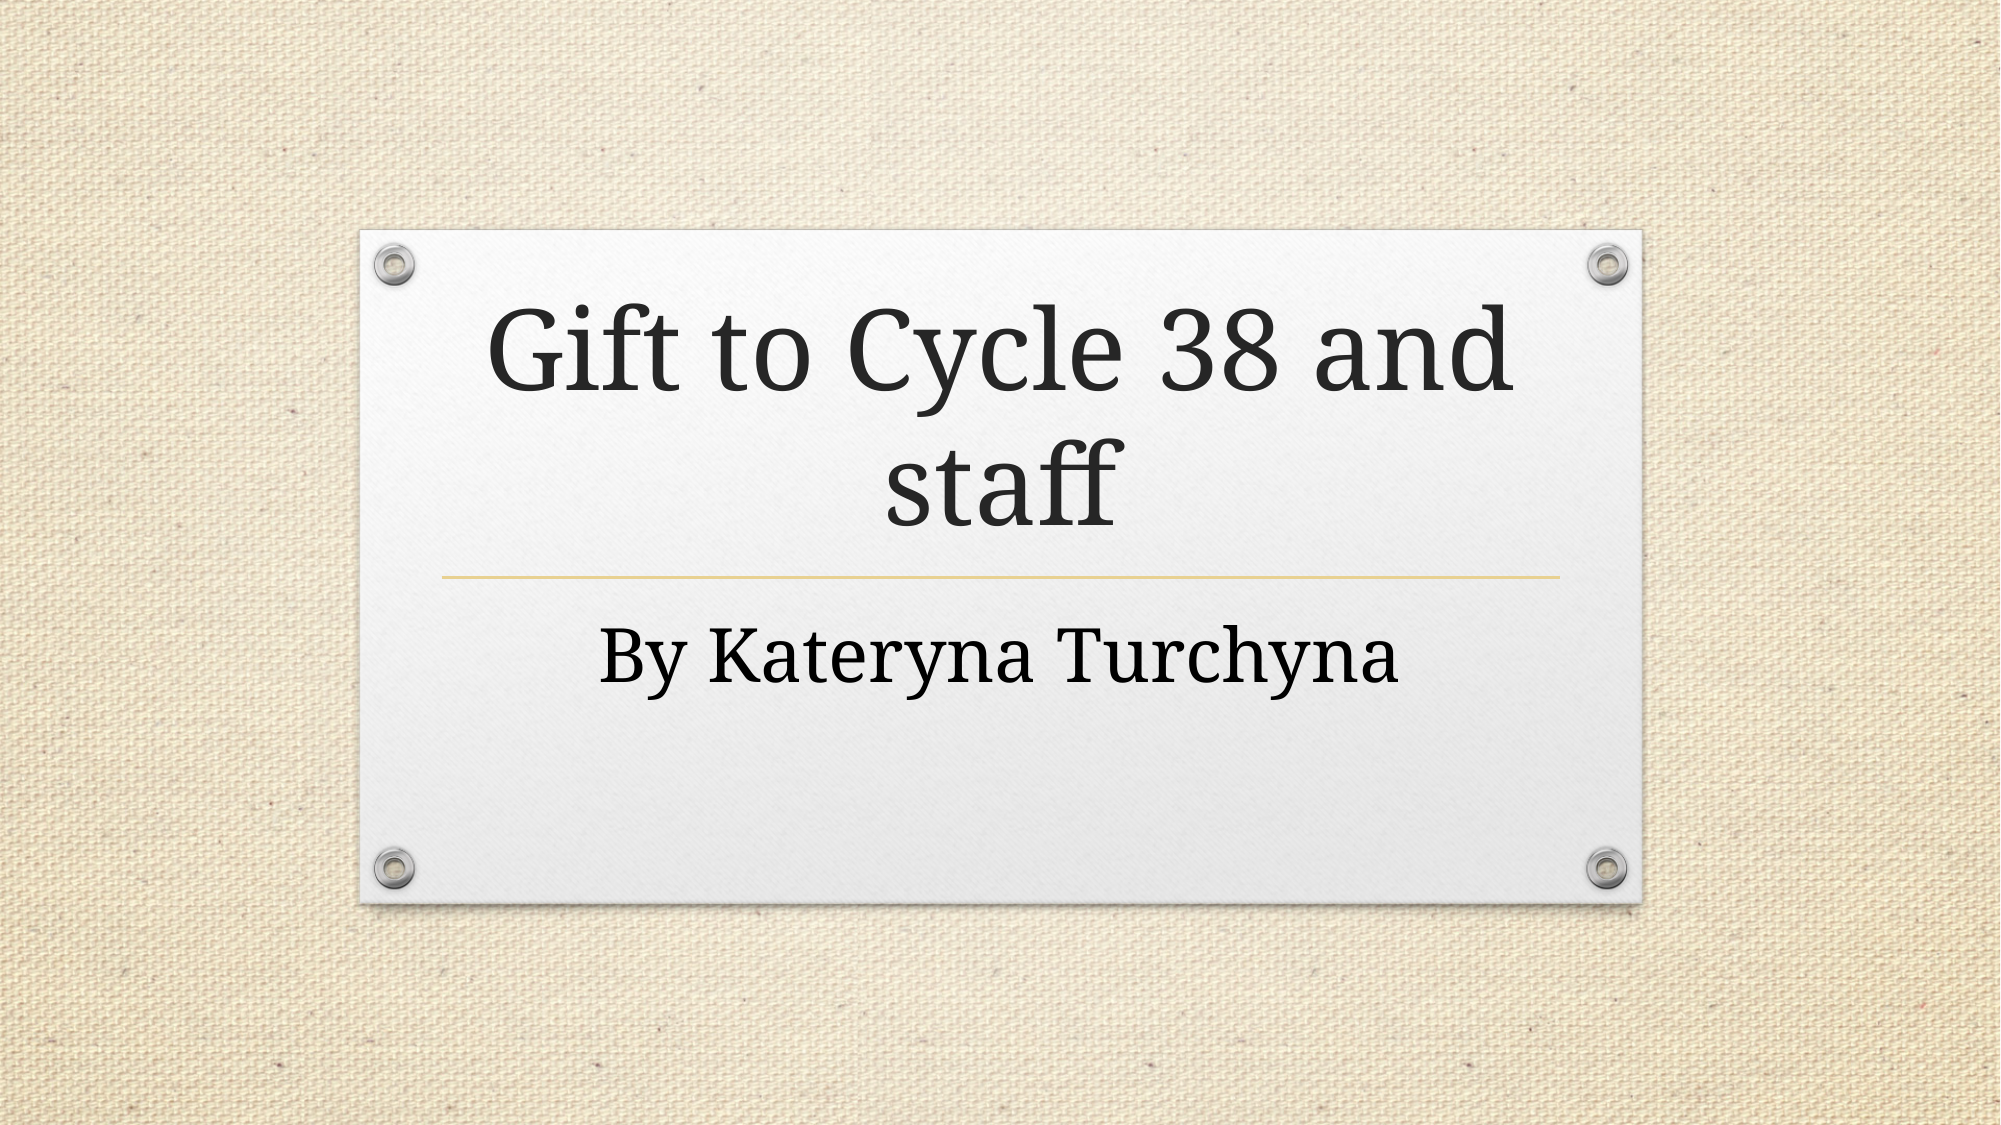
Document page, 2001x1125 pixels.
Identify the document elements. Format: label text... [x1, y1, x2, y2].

title Gift to Cycle 38 and staff [441, 306, 1560, 556]
picture [0, 0, 2001, 1125]
subtitle By Kateryna Turchyna [441, 600, 1560, 817]
